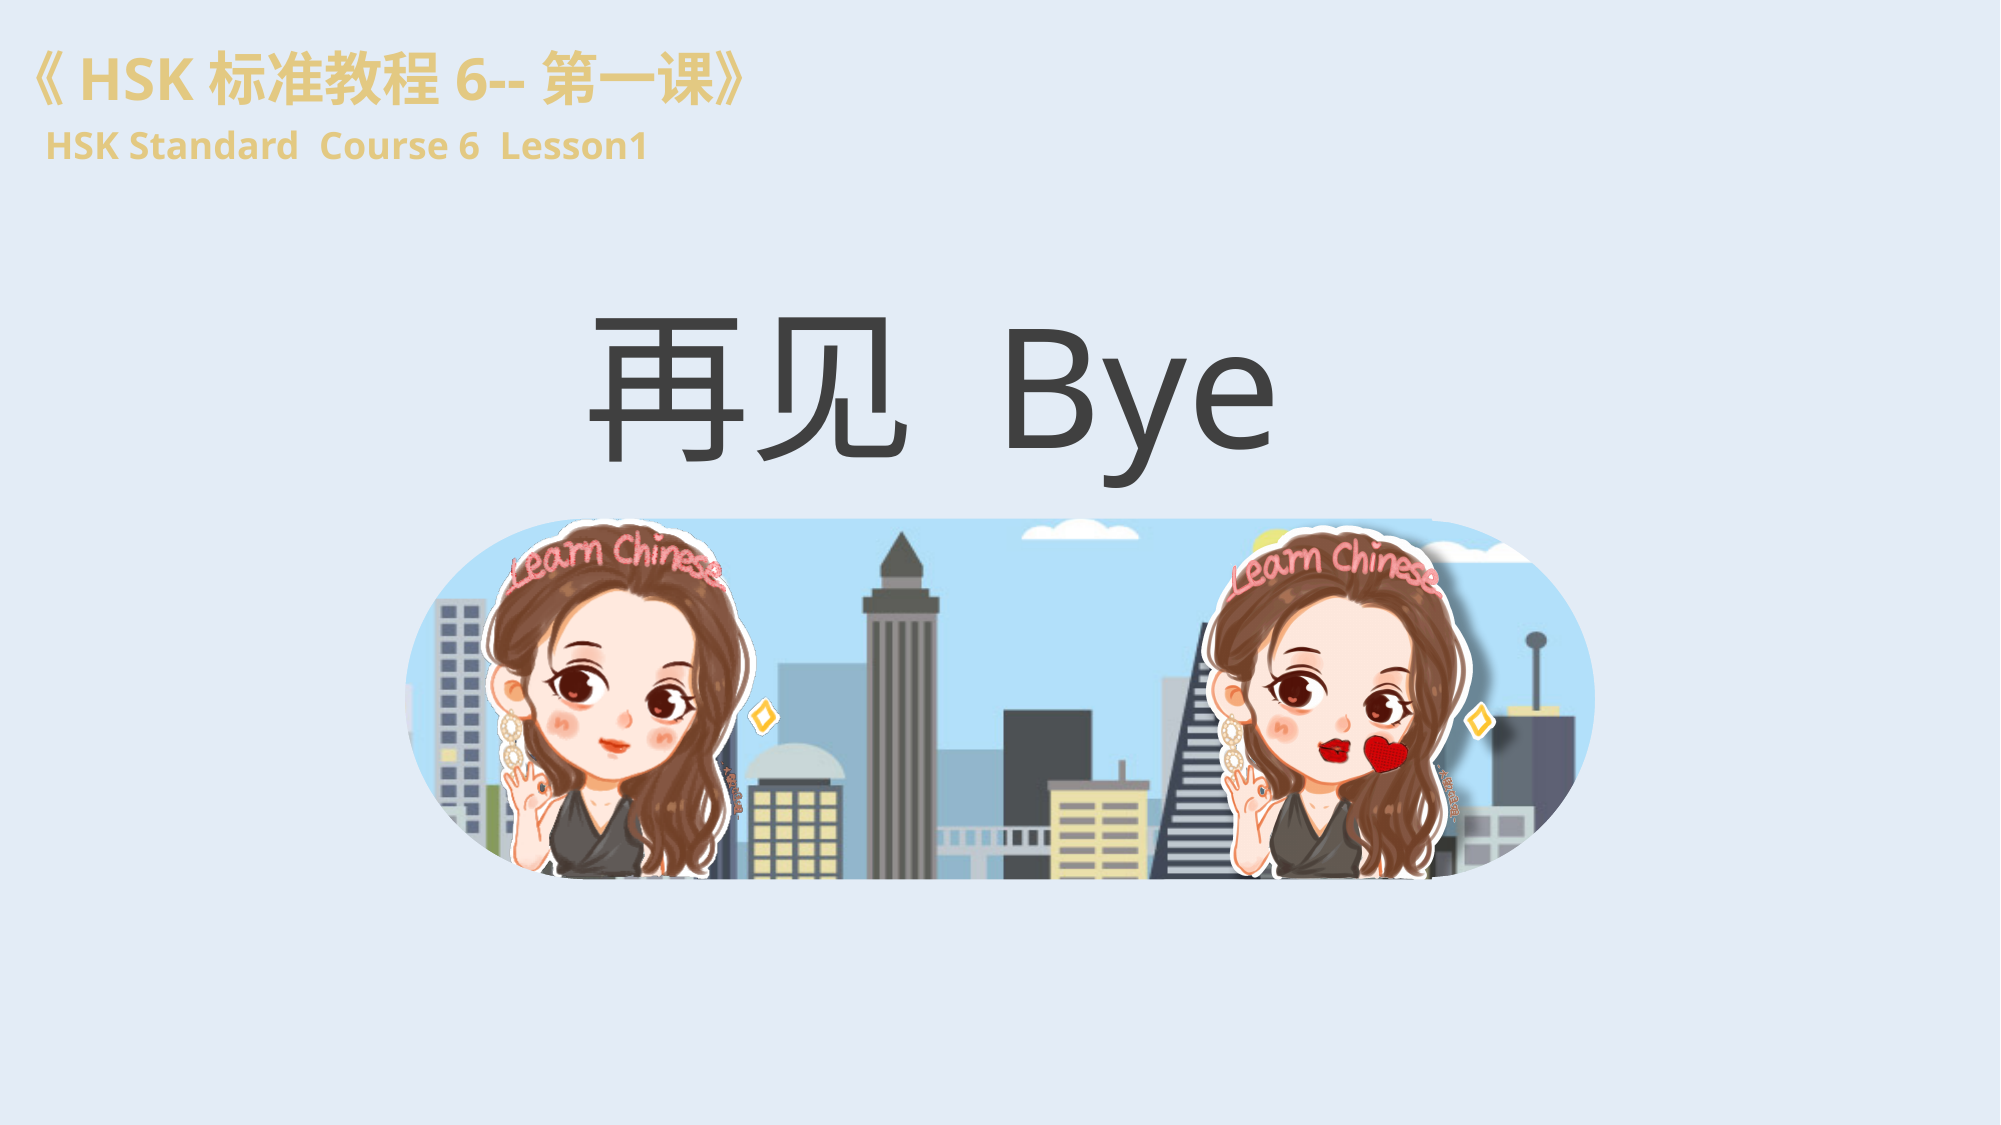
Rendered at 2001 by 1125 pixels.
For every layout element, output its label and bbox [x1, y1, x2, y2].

text_box [0, 0, 2000, 1125]
